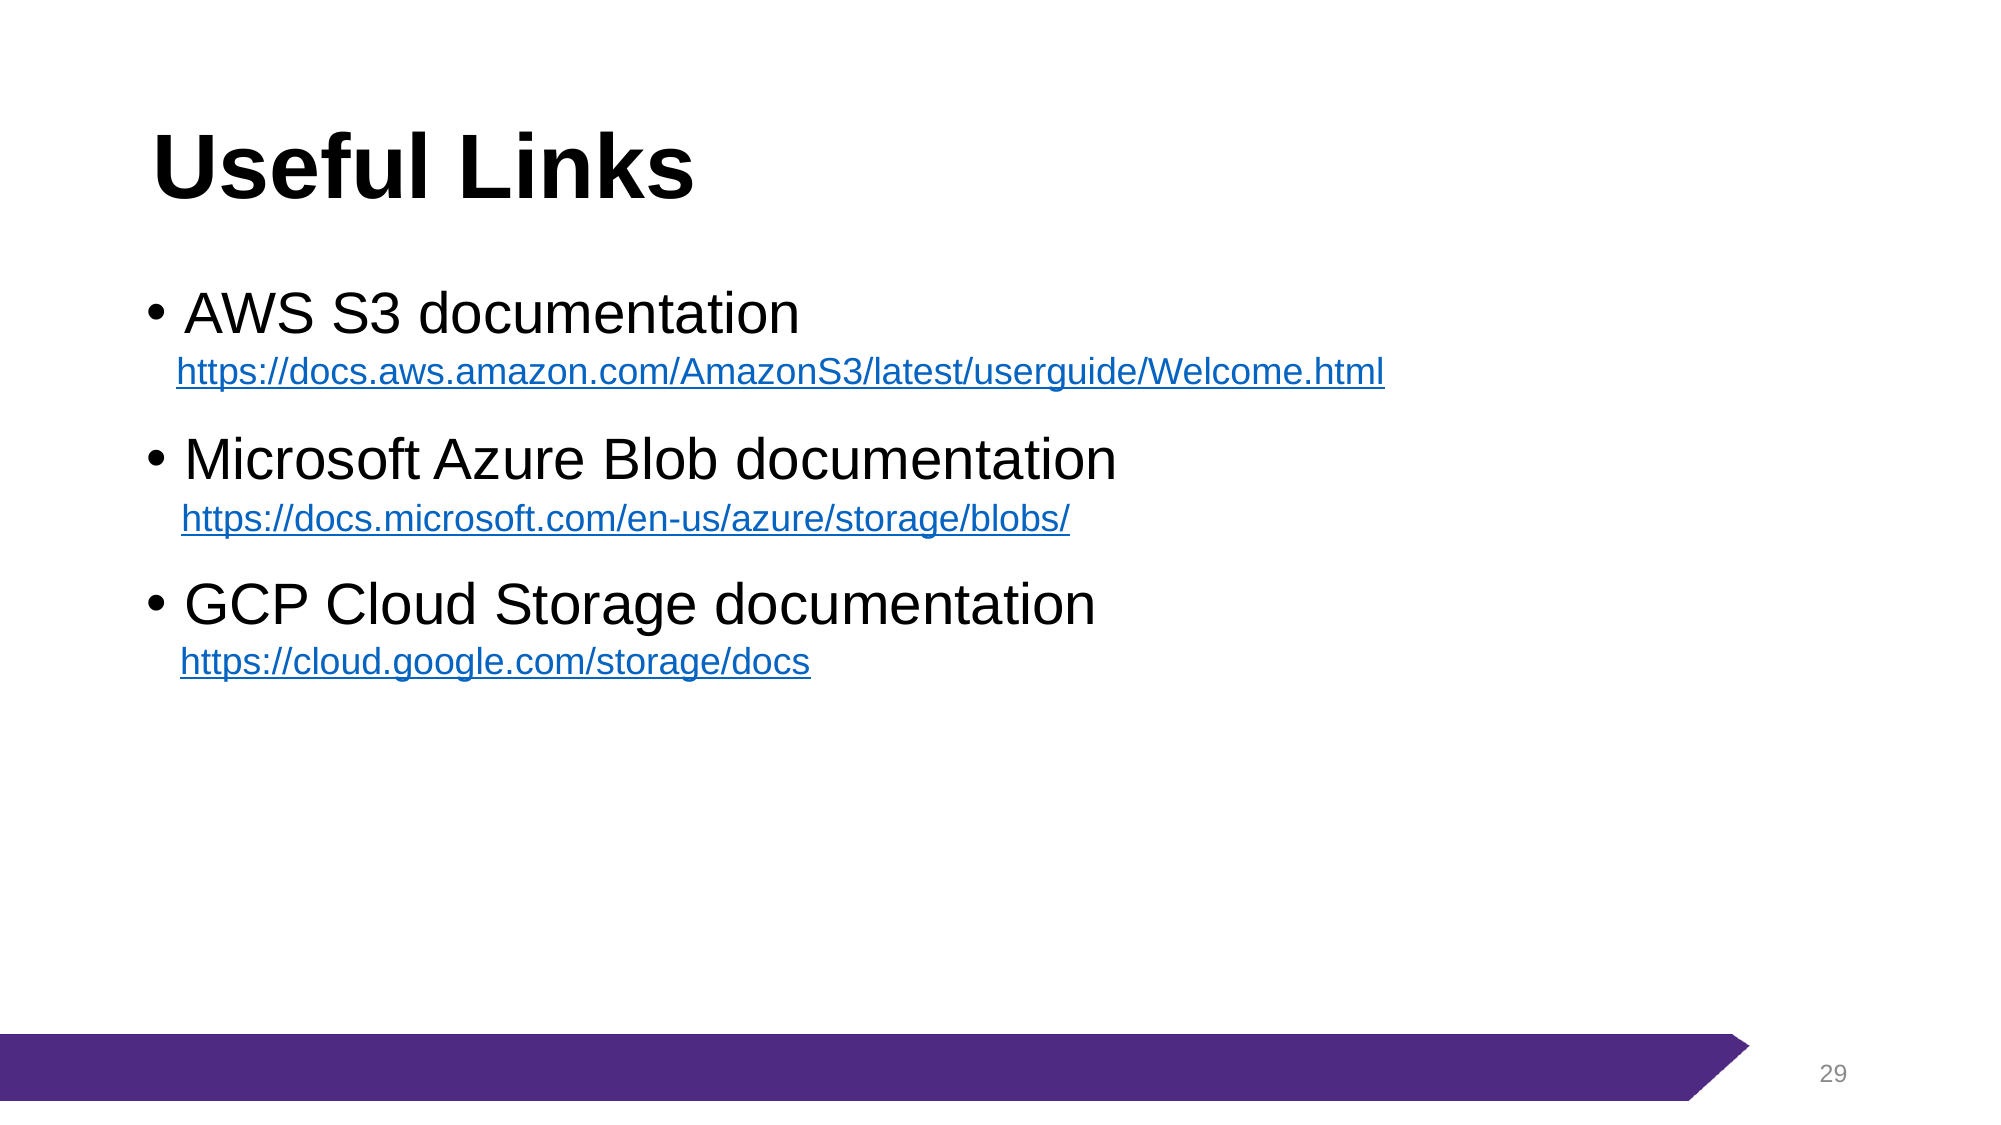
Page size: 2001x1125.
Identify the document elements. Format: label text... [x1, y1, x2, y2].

slide_number 28 [1412, 1042, 1863, 1103]
text_box AWS S3 documentation [131, 275, 1767, 356]
text_box https://cloud.google.com/storage/docs [165, 647, 826, 690]
text_box https://docs.microsoft.com/en-us/azure/storage/blobs/ [166, 502, 1086, 547]
title Useful Links [137, 59, 1863, 278]
picture [0, 1034, 2000, 1101]
text_box Microsoft Azure Blob documentation [131, 421, 1692, 502]
text_box https://docs.aws.amazon.com/AmazonS3/latest/userguide/Welcome.html [161, 356, 1486, 400]
text_box GCP Cloud Storage documentation [131, 566, 1692, 647]
